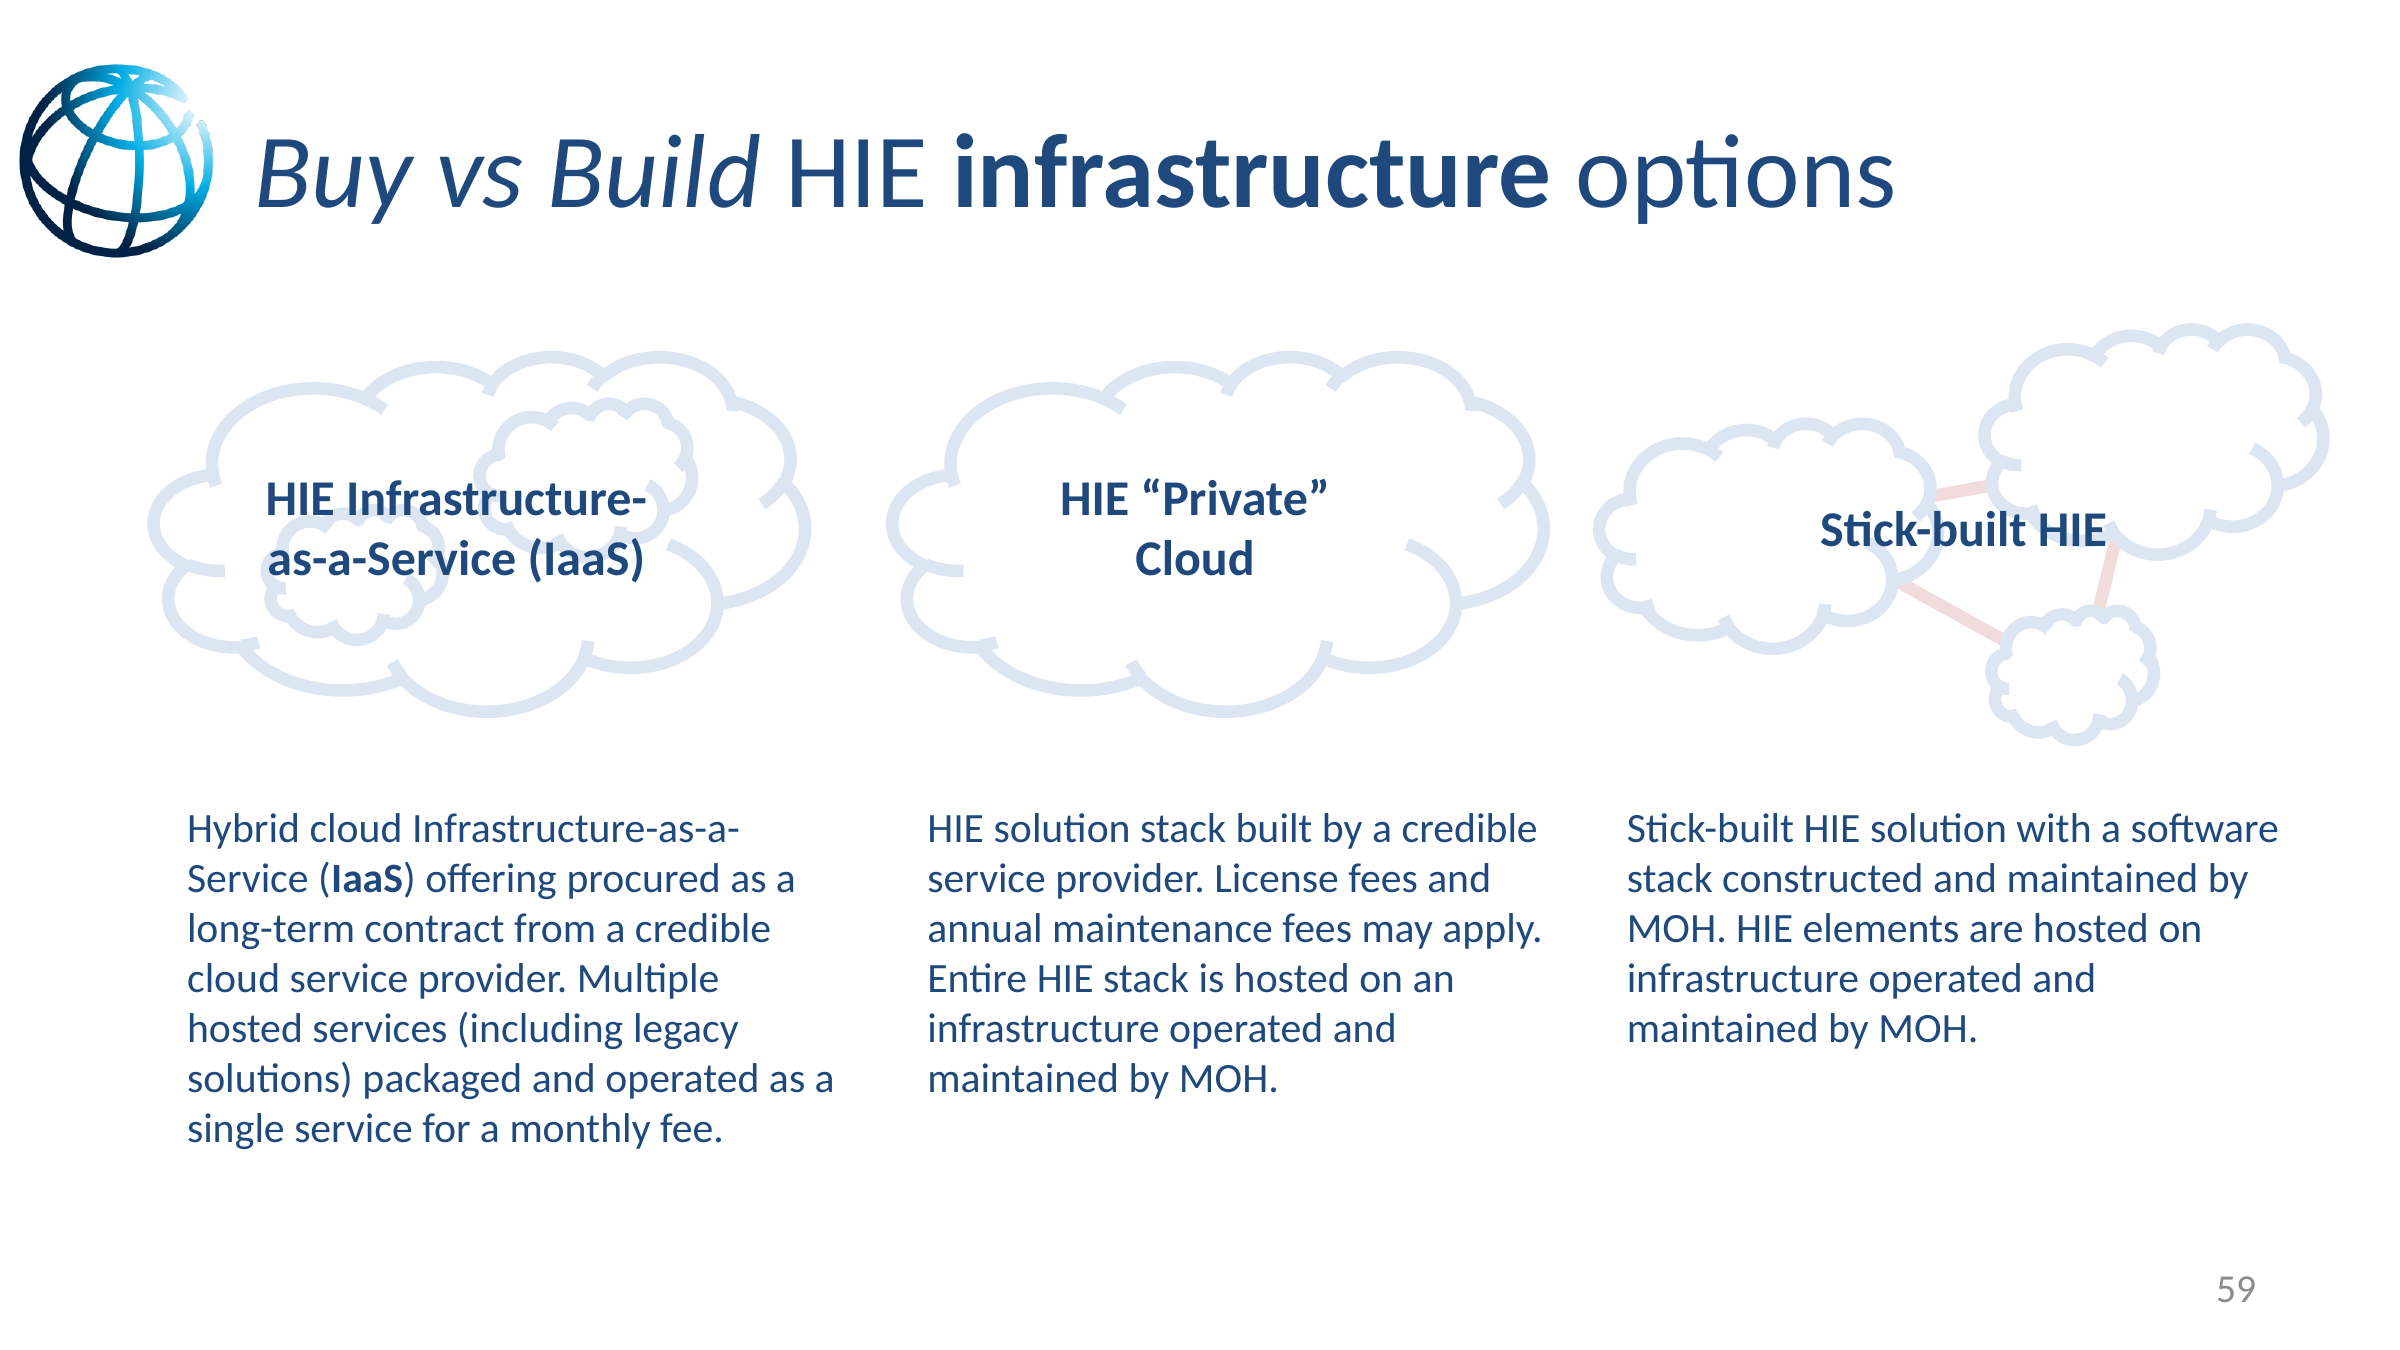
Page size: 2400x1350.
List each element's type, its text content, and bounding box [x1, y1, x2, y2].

text_box HIE Infrastructure-as-a-Service (IaaS) [151, 355, 808, 714]
text_box Stick-built HIE solution with a software stack constructed and maintained by MOH. HIE elements are hosted on infrastructure operated and maintained by MOH. [1612, 793, 2298, 1058]
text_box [1813, 468, 2079, 518]
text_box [2081, 468, 2134, 679]
text_box [1992, 625, 2157, 743]
text_box HIE solution stack built by a credible service provider. License fees and annual maintenance fees may apply. Entire HIE stack is hosted on an infrastructure operated and maintained by MOH. [912, 793, 1598, 1108]
text_box [1597, 421, 1925, 651]
text_box Hybrid cloud Infrastructure-as-a-Service (IaaS) offering procured as a long-term contract from a credible cloud service provider. Multiple hosted services (including legacy solutions) packaged and operated as a single service for a monthly fee. [172, 793, 858, 1158]
text_box [1982, 327, 2326, 557]
title Buy vs Build HIE infrastructure options [230, 52, 2280, 278]
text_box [1813, 535, 2073, 679]
text_box Stick-built HIE [1805, 489, 2076, 565]
picture [16, 62, 228, 259]
slide_number 59 [1719, 1251, 2280, 1324]
text_box HIE “Private” Cloud [890, 355, 1546, 714]
